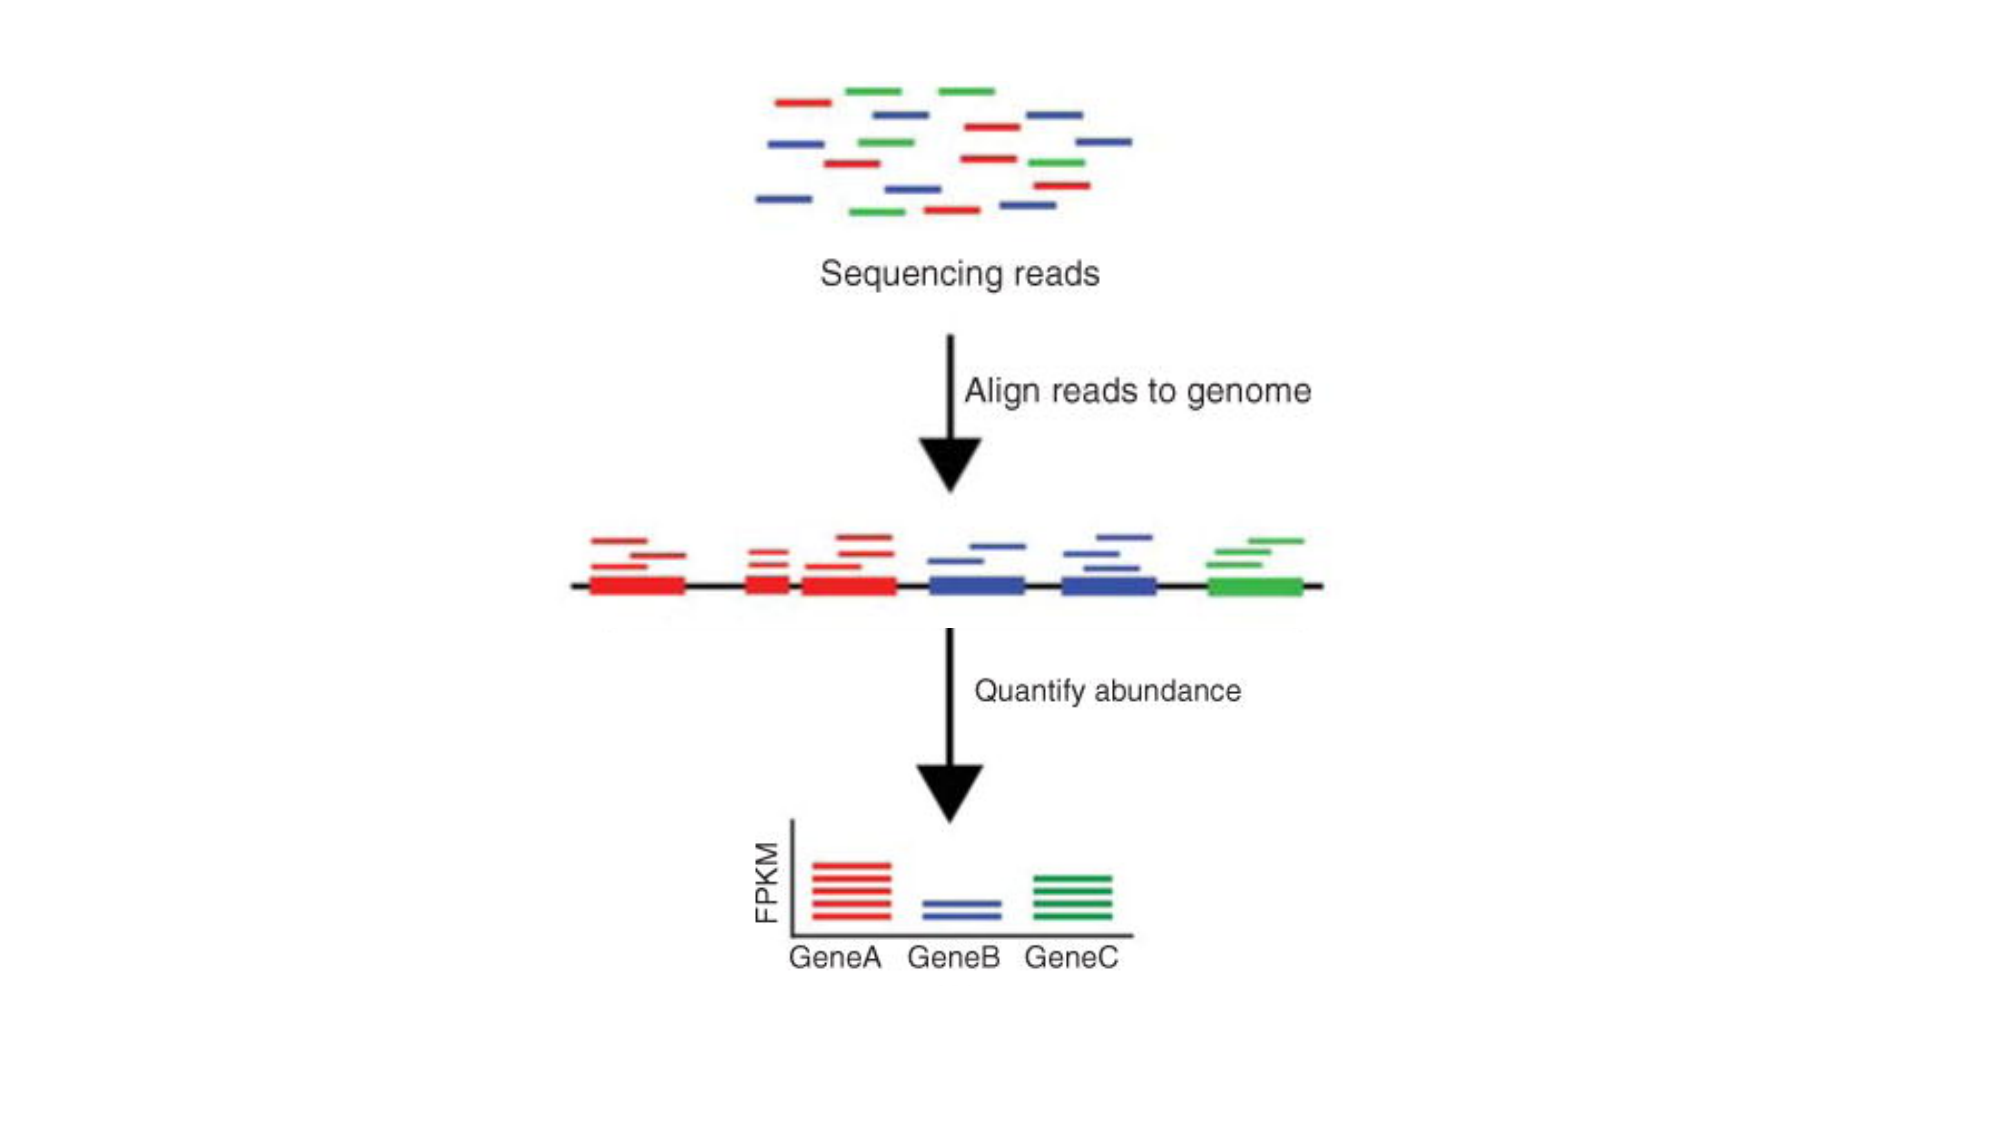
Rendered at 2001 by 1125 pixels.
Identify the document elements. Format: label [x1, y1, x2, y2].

text_box [369, 81, 1523, 986]
